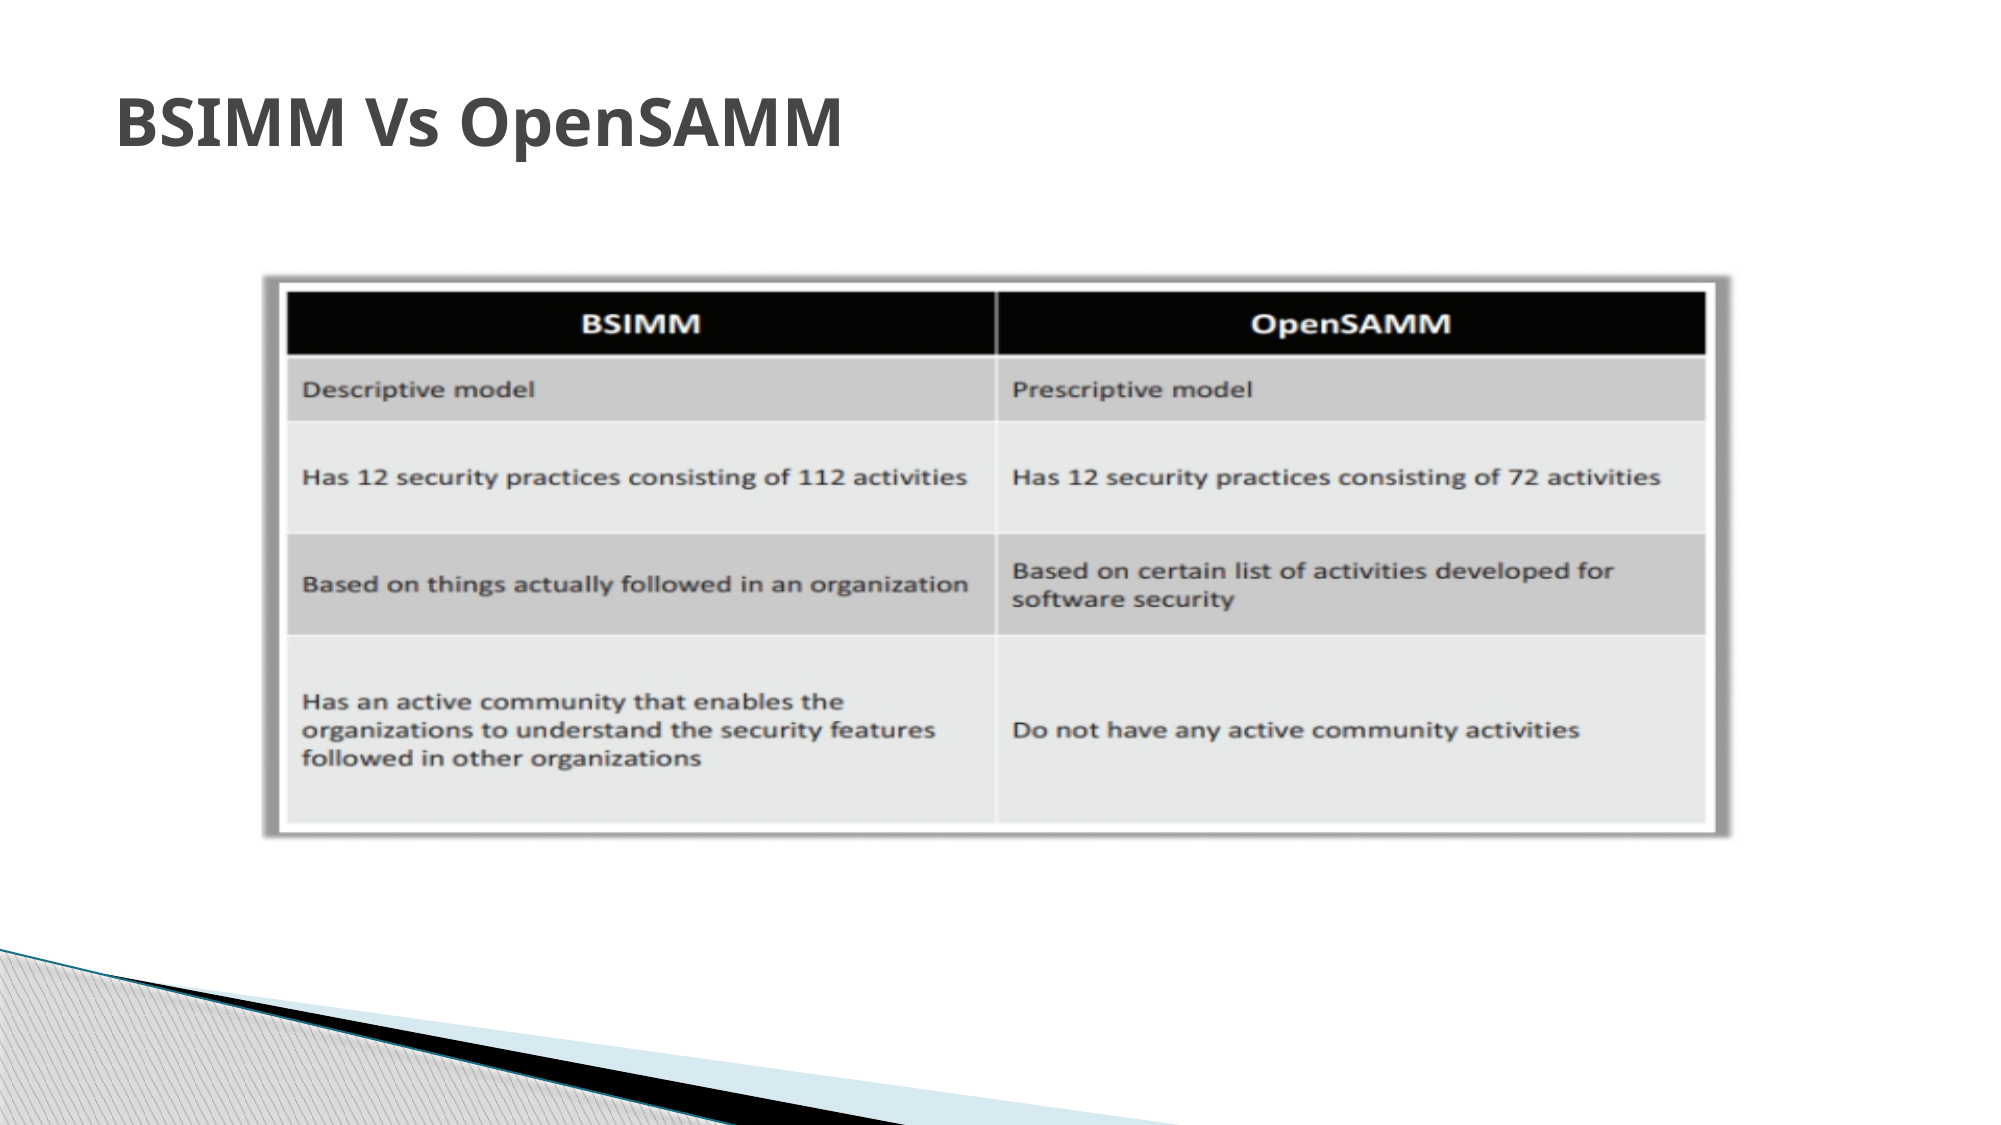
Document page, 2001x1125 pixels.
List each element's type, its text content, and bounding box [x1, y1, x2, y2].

title BSIMM Vs OpenSAMM [99, 66, 1900, 173]
picture [261, 269, 1739, 856]
